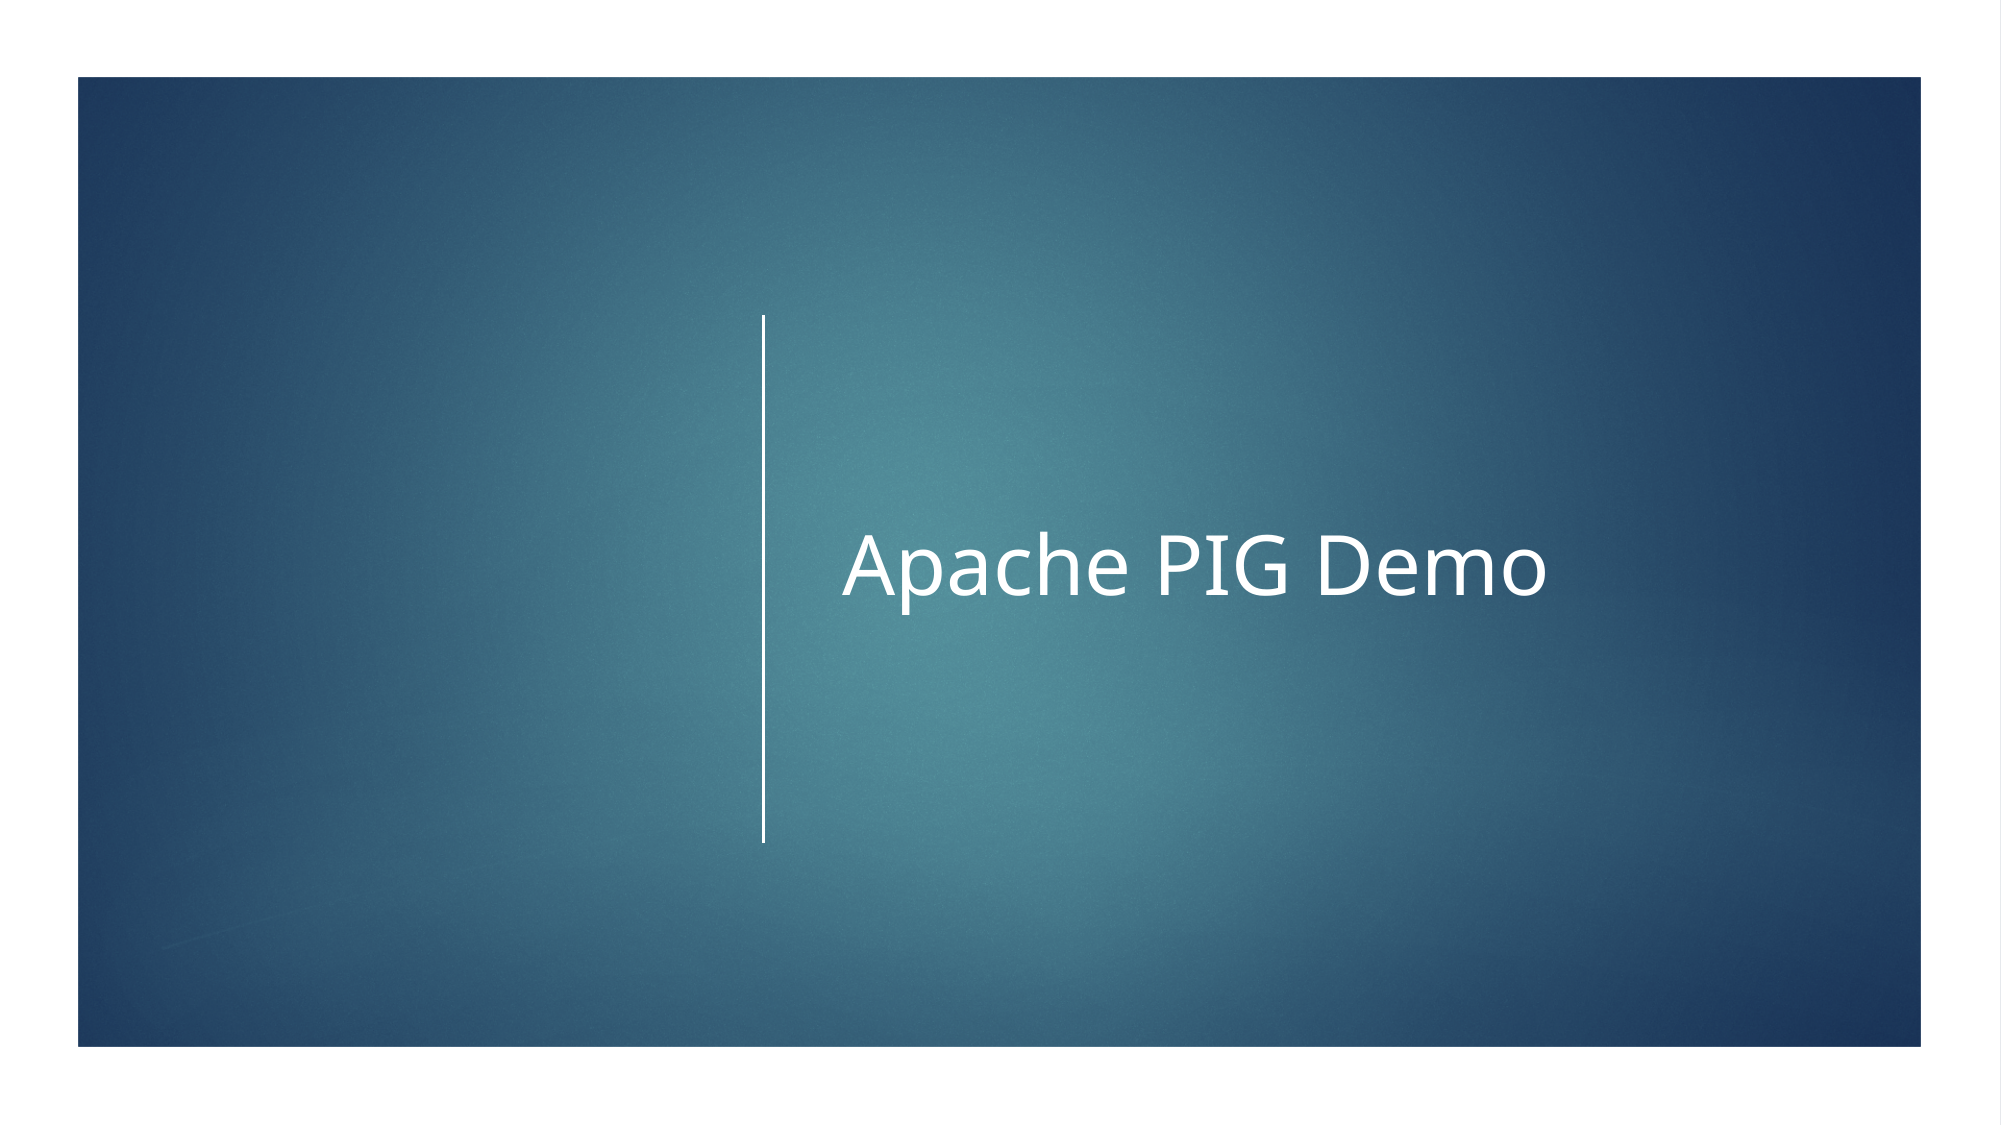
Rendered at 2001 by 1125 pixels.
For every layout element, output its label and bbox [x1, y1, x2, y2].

text_box [0, 0, 2000, 1125]
